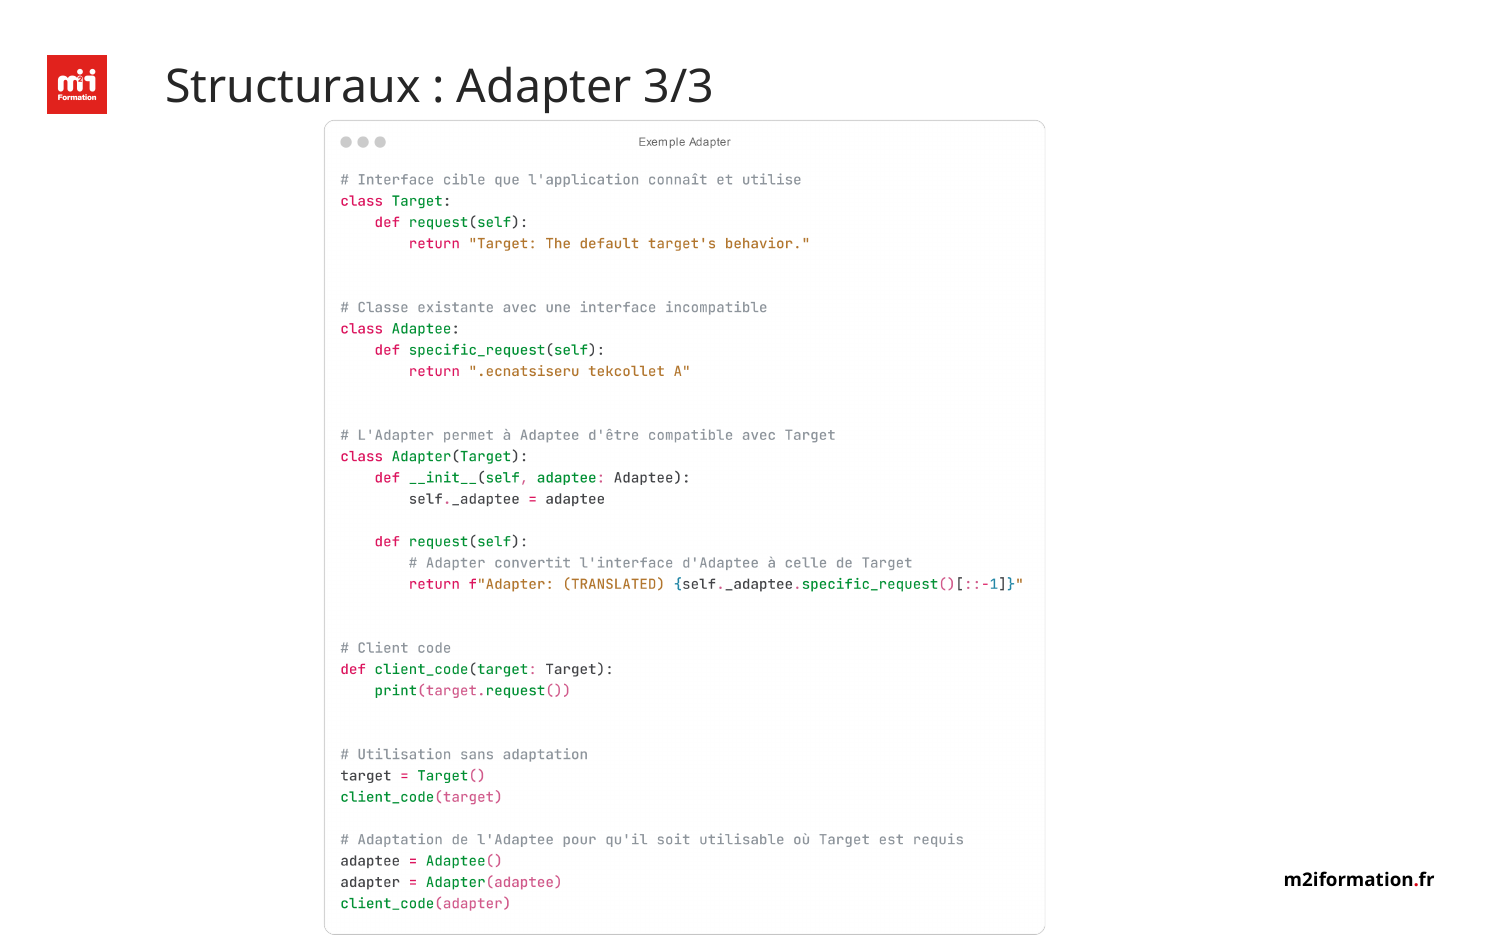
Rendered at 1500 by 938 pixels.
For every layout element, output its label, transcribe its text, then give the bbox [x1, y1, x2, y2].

picture [47, 55, 107, 114]
picture [309, 106, 1059, 938]
title Structuraux : Adapter 3/3 [150, 45, 1451, 124]
